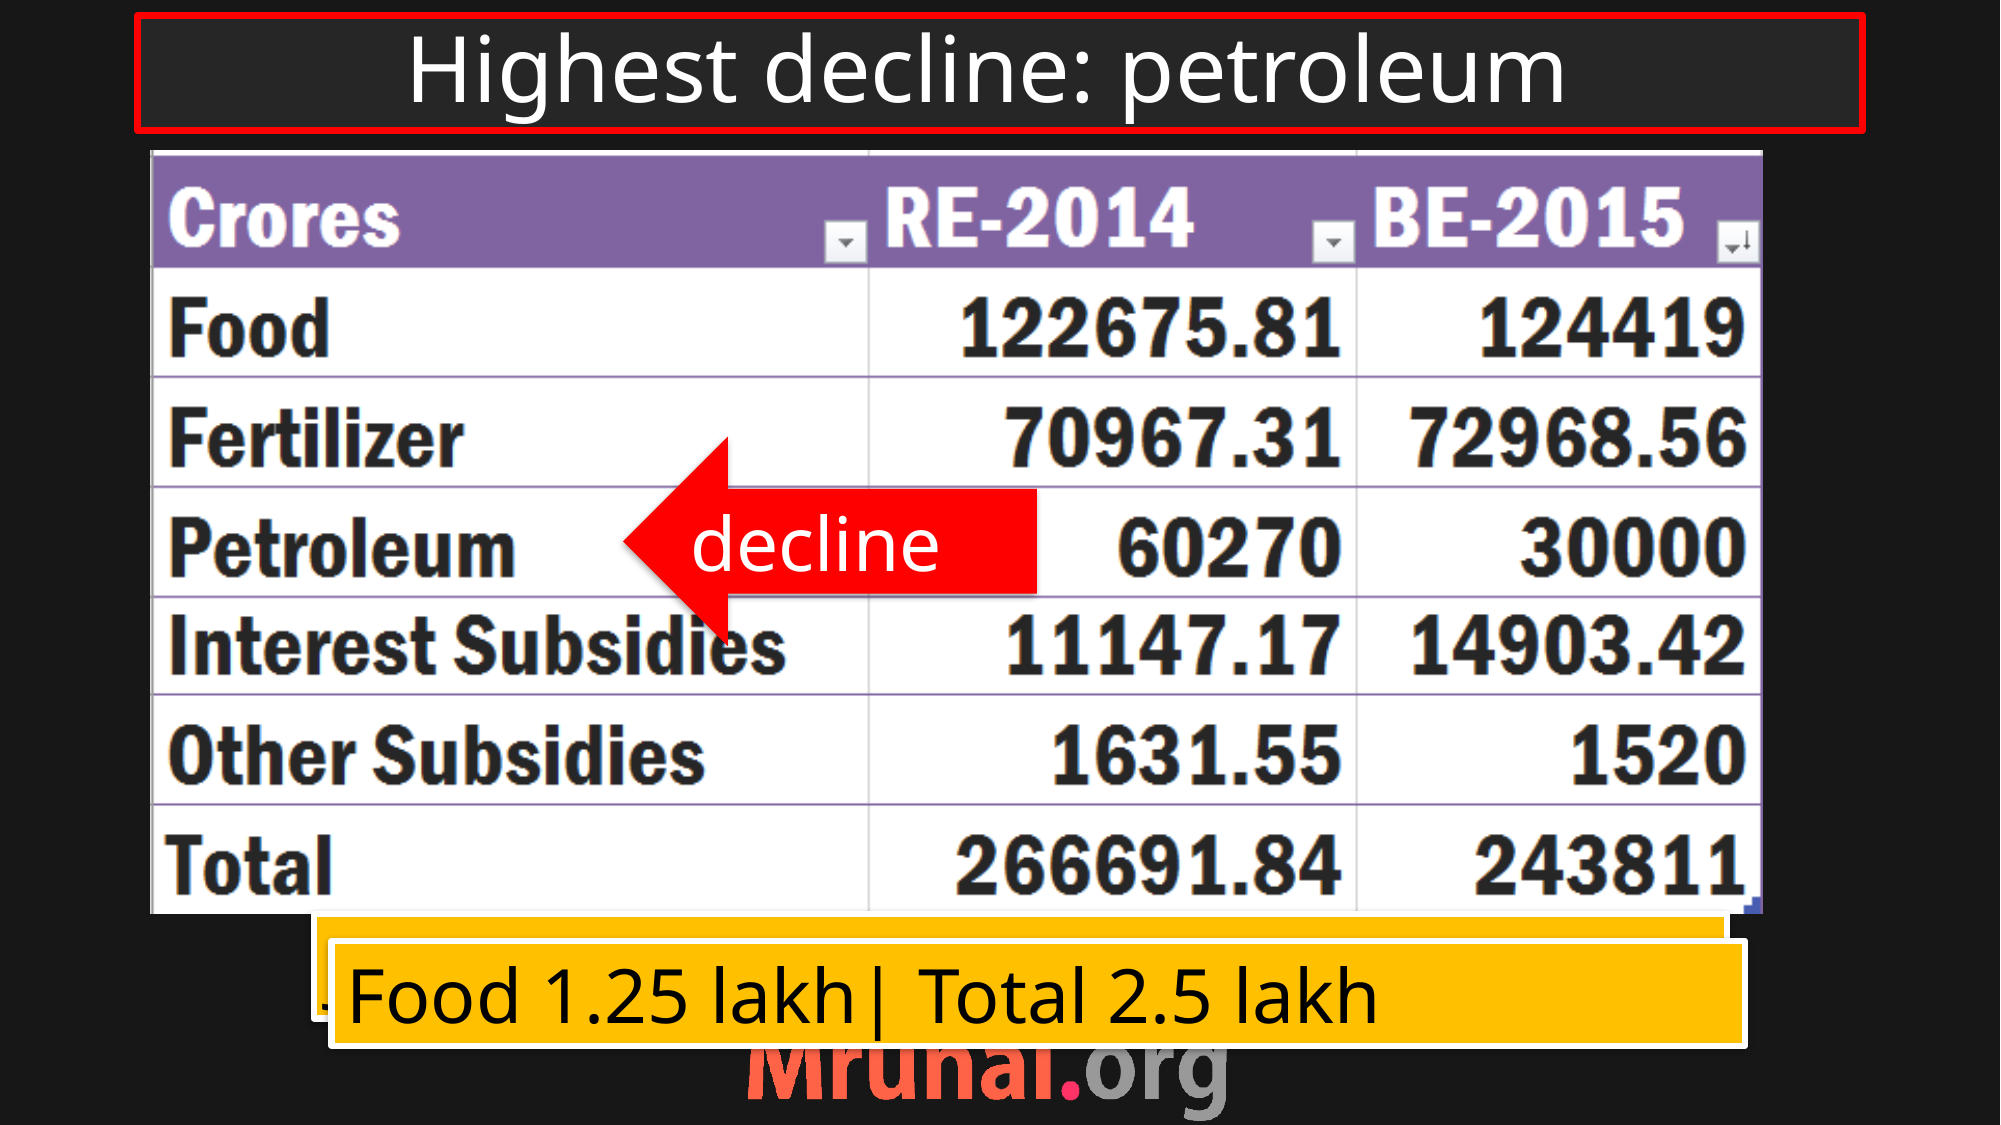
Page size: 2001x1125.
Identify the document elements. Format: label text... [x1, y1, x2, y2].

text_box Food 1.25 lakh| Total 2.5 lakh [328, 938, 1748, 1049]
title Highest decline: petroleum [134, 12, 1866, 134]
picture [741, 1049, 1230, 1125]
text_box JAM trinity: in HRD, Agro lecture [311, 925, 1730, 1022]
picture [150, 150, 1764, 914]
